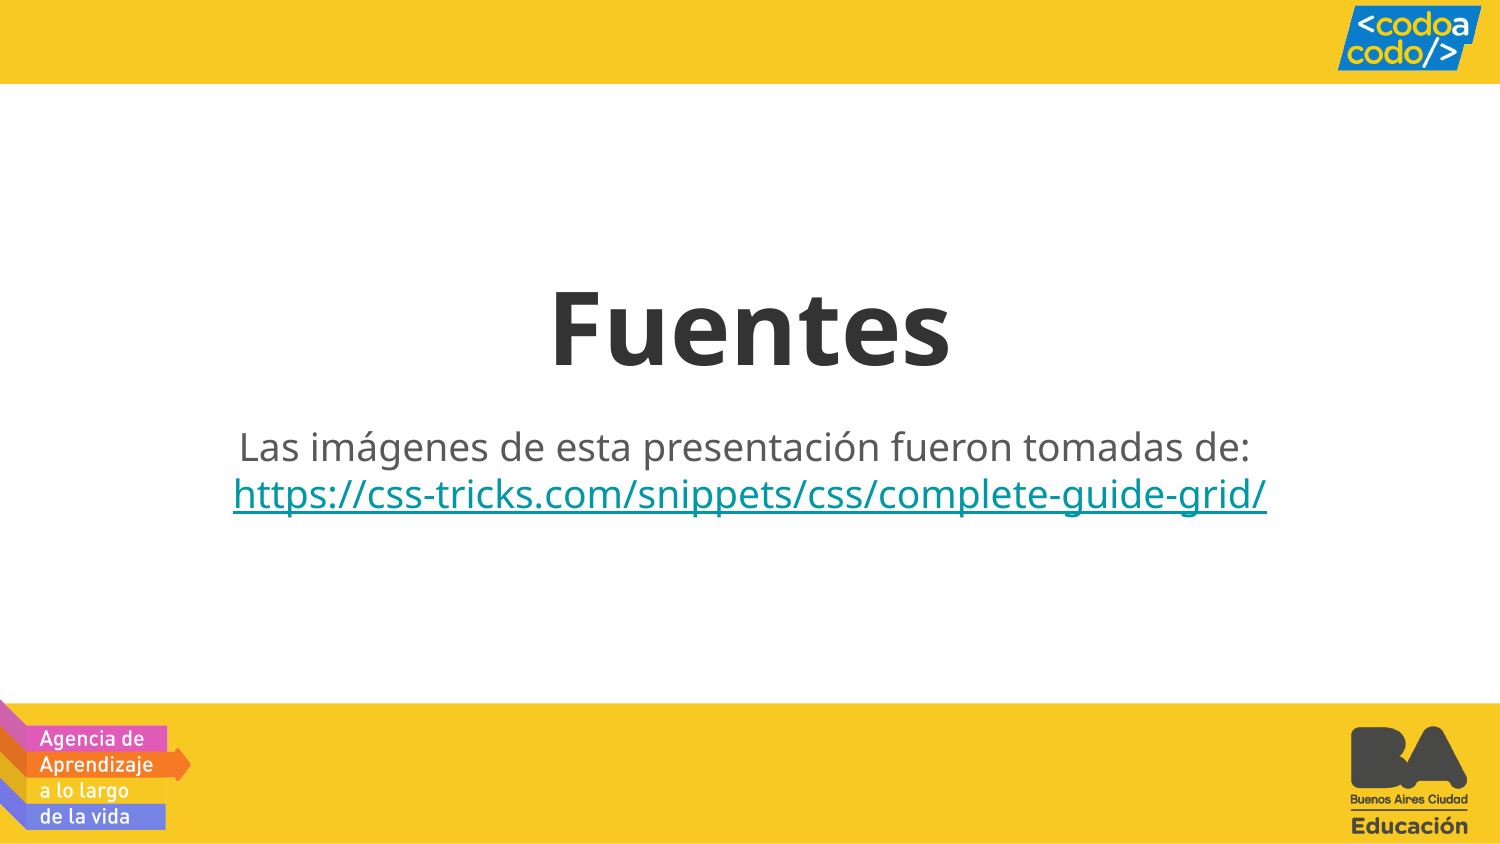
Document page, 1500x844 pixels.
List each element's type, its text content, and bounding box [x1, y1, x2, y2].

picture [1337, 5, 1482, 71]
subtitle Las imágenes de esta presentación fueron tomadas de: https://css-tricks.com/snippets/css/complete-guide-grid/ [51, 407, 1449, 538]
title Fuentes [51, 233, 1449, 402]
picture [1297, 668, 1500, 844]
picture [0, 699, 191, 830]
